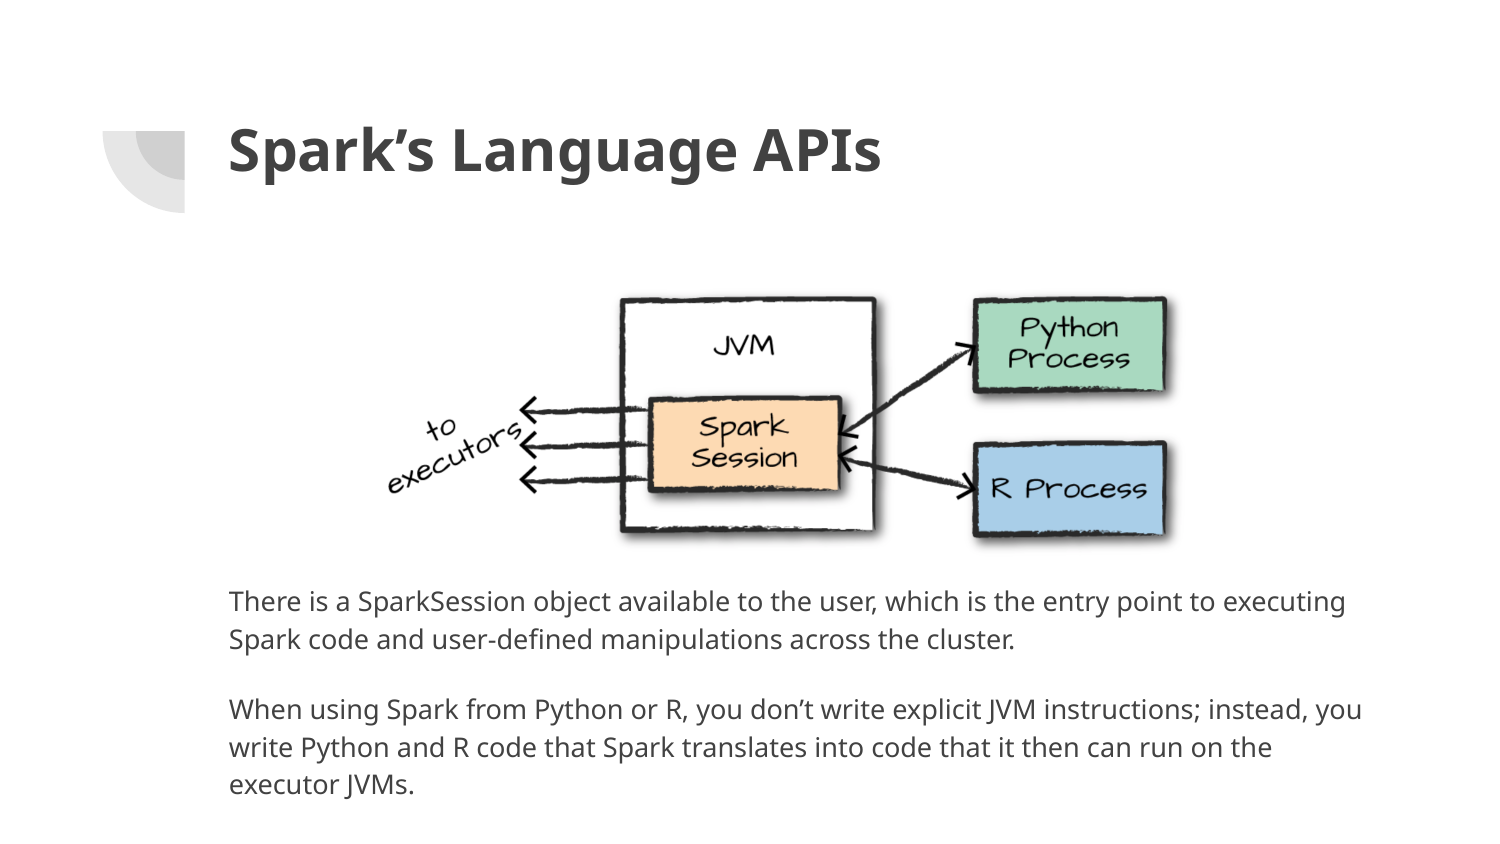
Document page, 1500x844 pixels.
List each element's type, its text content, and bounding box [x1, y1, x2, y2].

title Spark’s Language APIs [213, 98, 1368, 263]
picture [358, 286, 1198, 566]
list There is a SparkSession object available to the user, which is the entry point to executing Spark code and user-defined manipulations across the cluster. When using Spark from Python or R, you don’t write explicit JVM instructions; instead, you write Python and R code that Spark translates into code that it then can run on the executor JVMs. [213, 564, 1393, 805]
